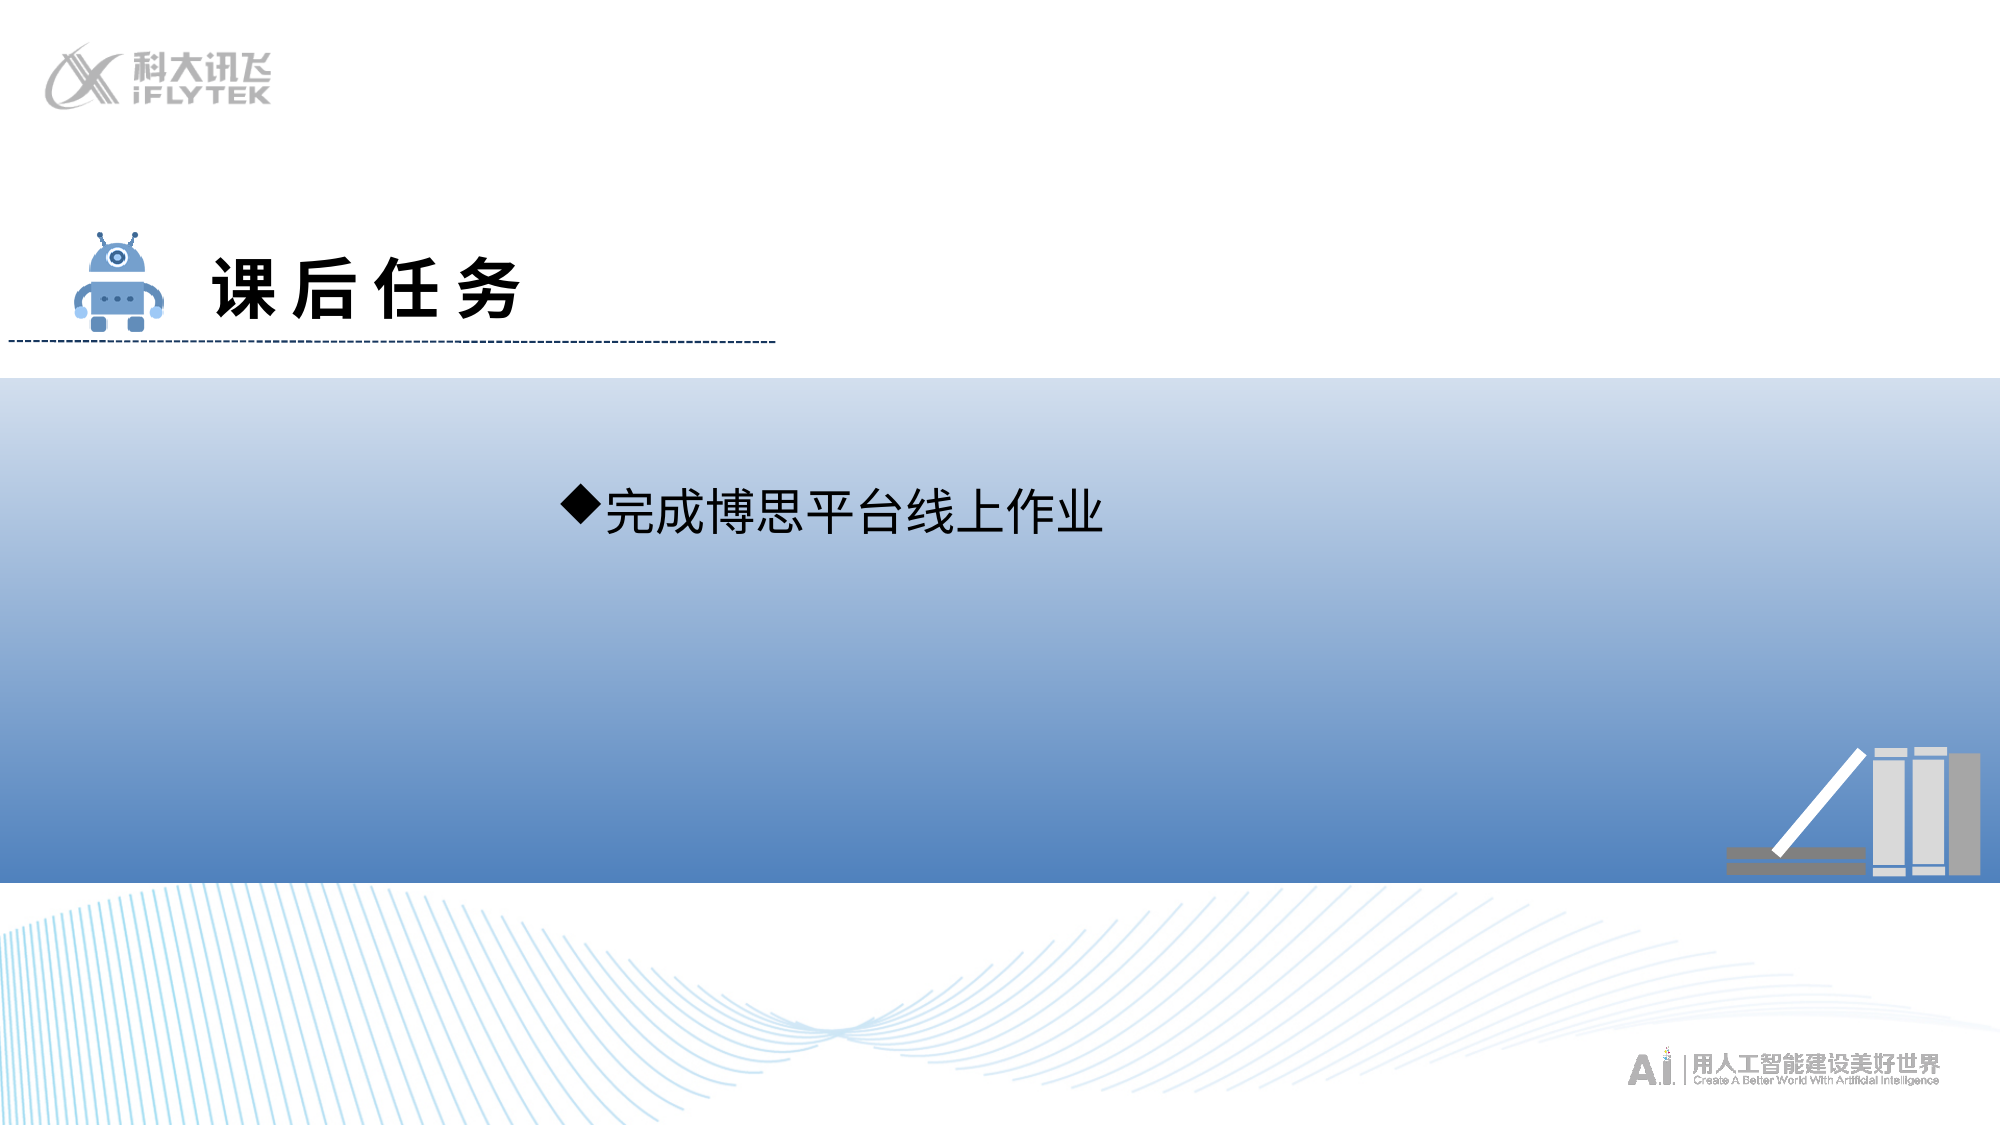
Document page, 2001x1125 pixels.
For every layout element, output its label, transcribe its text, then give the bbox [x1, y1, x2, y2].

title 课 后 任 务 [181, 239, 552, 318]
picture [0, 0, 2000, 378]
picture [0, 882, 2000, 1125]
text_box 完成博思平台线上作业 [541, 442, 1489, 548]
